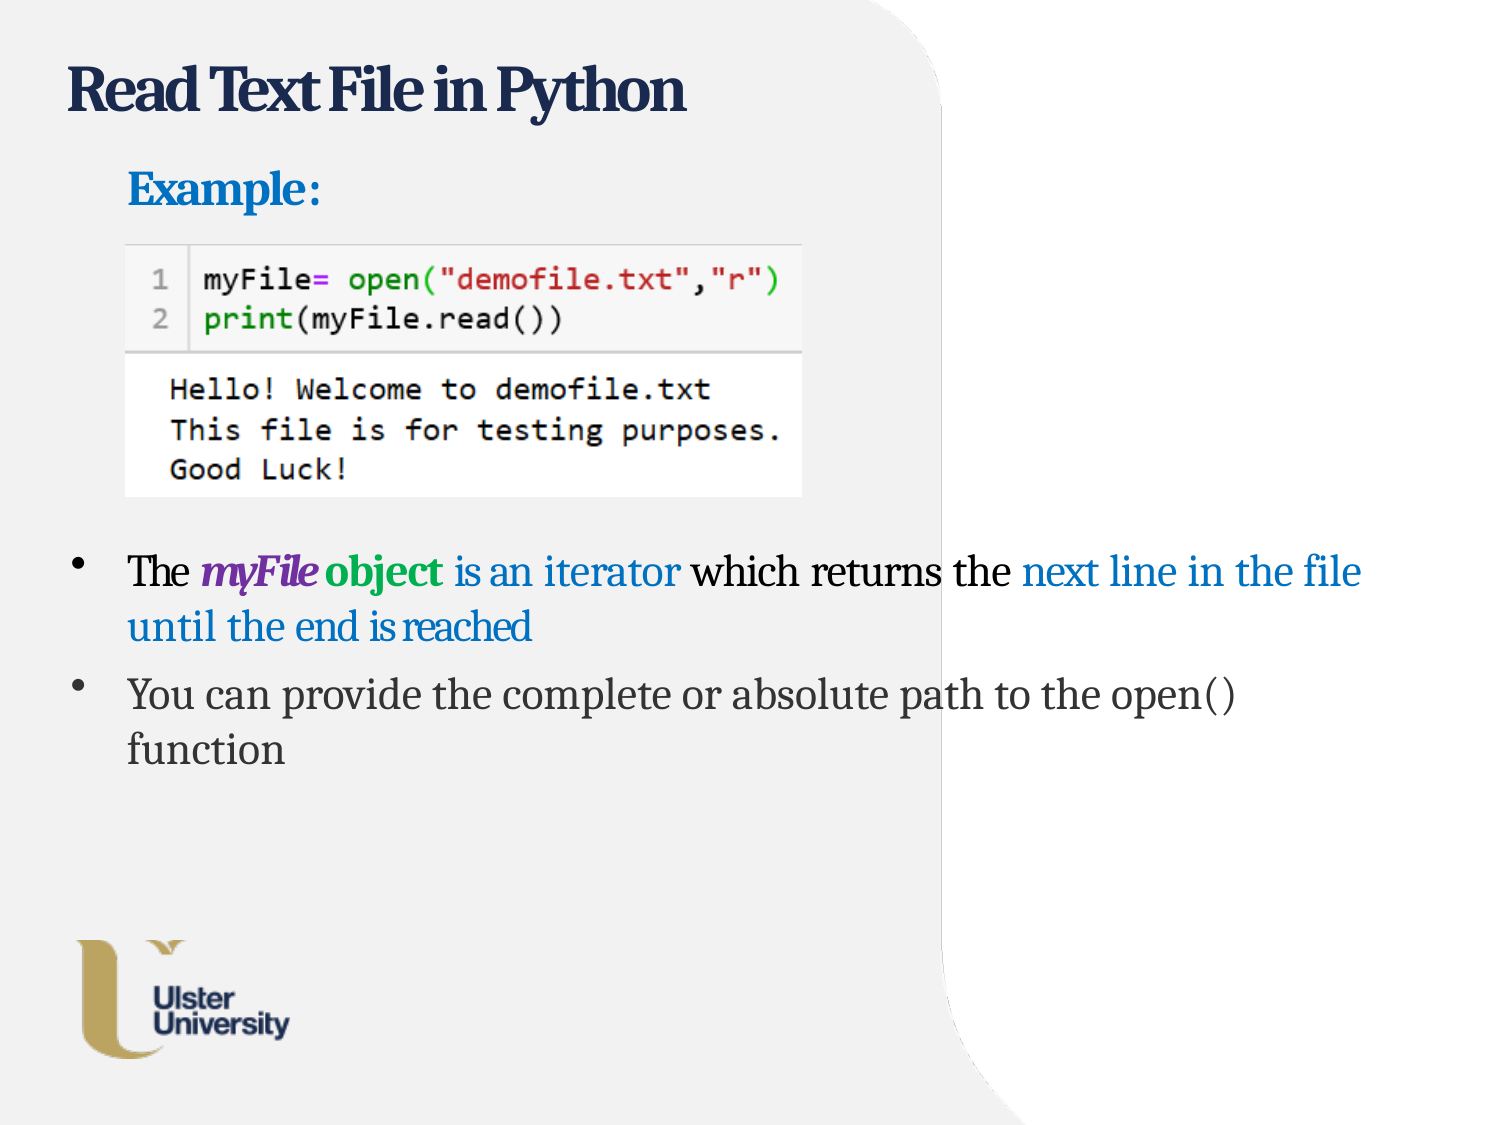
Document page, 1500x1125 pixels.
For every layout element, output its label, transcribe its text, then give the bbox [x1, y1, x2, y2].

text_box The myFile object is an iterator which returns the next line in the file until the end is reached You can provide the complete or absolute path to the open() function [68, 538, 1369, 831]
text_box Example: [125, 153, 556, 216]
title Read Text File in Python [64, 0, 987, 180]
picture [0, 0, 1026, 1125]
